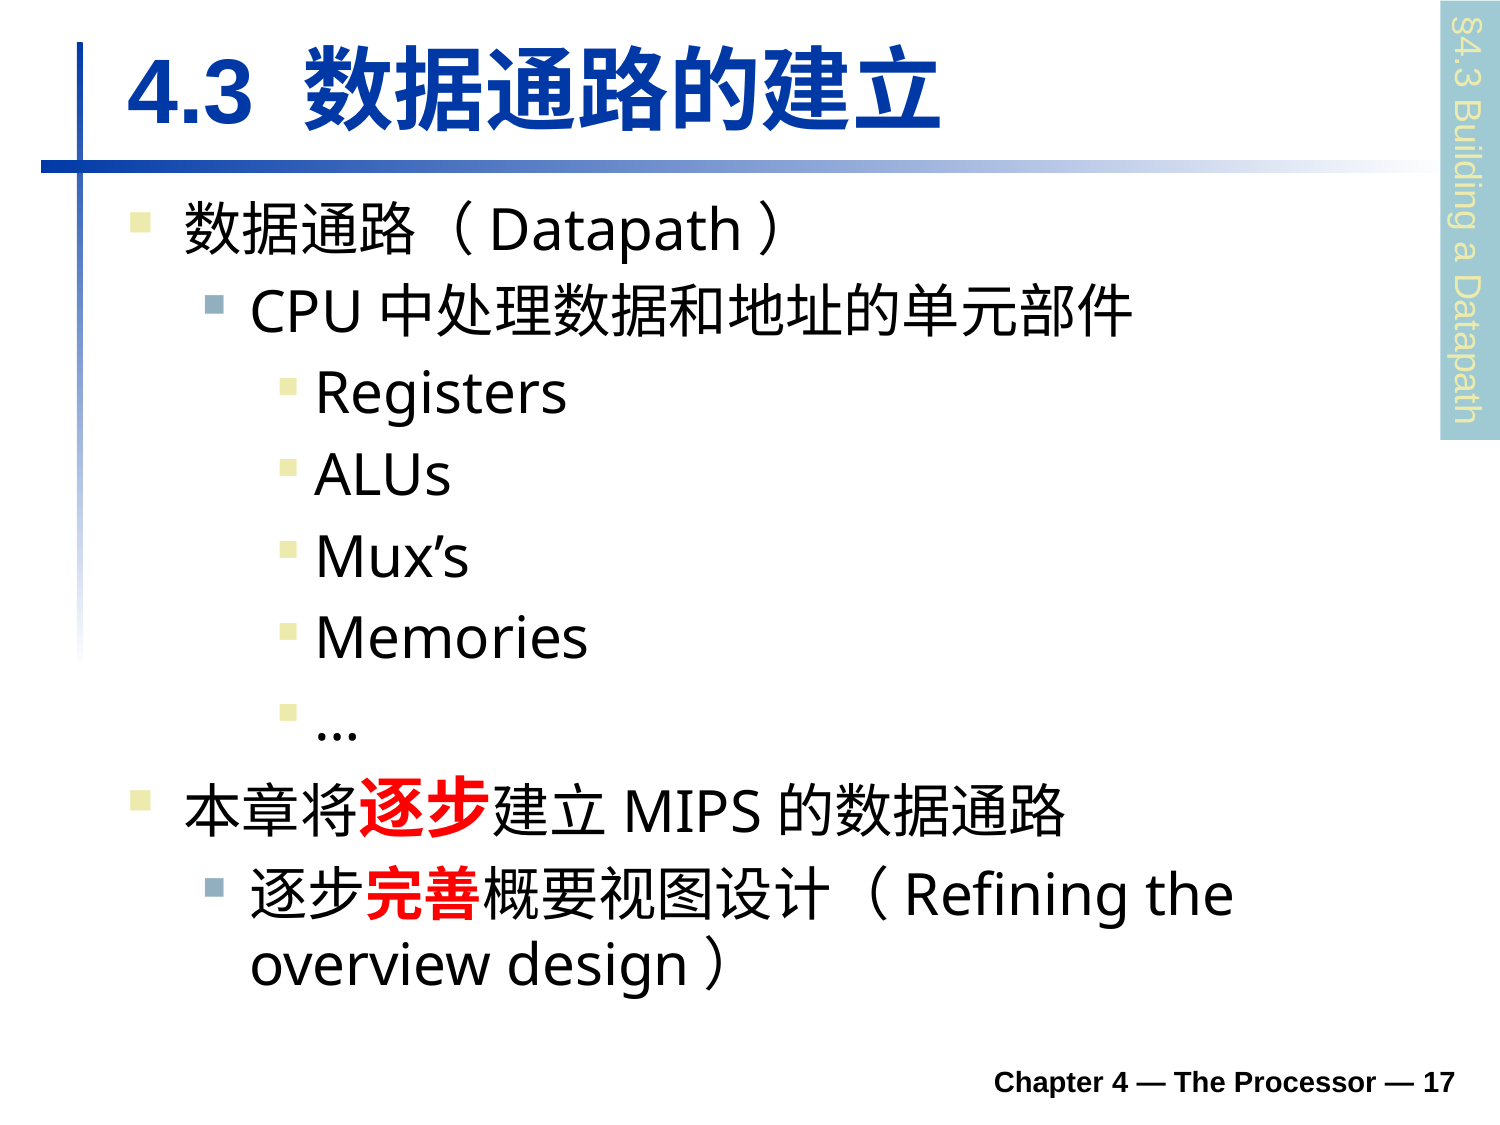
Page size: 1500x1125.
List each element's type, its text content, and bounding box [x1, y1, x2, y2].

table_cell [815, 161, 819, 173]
table_cell 3 [700, 161, 706, 173]
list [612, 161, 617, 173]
title 4.3 数据通路的建立 [112, 23, 1440, 149]
footer Chapter 4 — The Processor — 17 [277, 1046, 1471, 1106]
table_cell 3 [722, 161, 726, 173]
table_cell Yes [667, 161, 672, 173]
list 数据通路（Datapath） CPU中处理数据和地址的单元部件 Registers ALUs Mux’s Memories … 本章将逐步建立MIPS的数据通路 逐步完善概要视图设计（Refining the overview design） [112, 184, 1469, 1024]
text_box §4.3 Building a Datapath [1440, 0, 1500, 440]
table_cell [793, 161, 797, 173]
